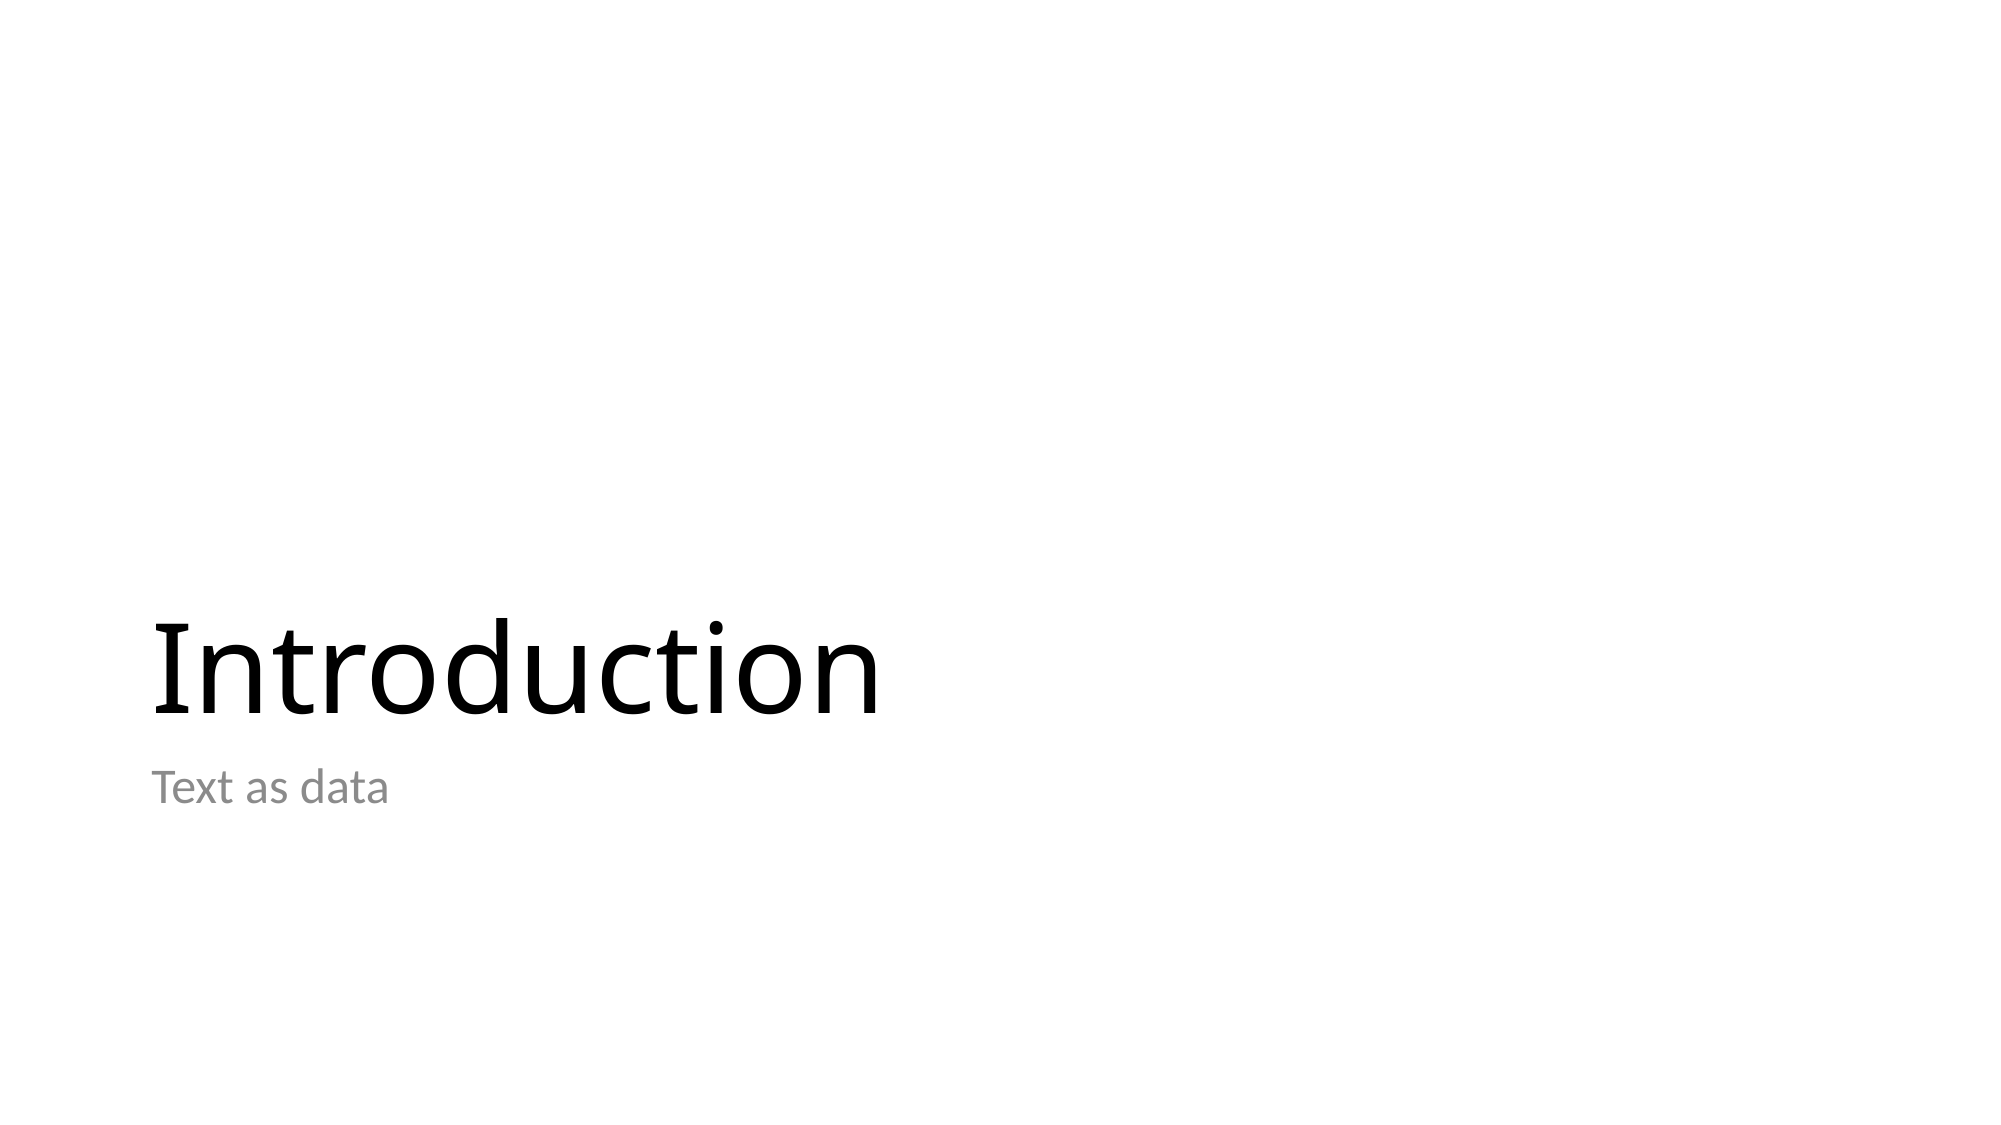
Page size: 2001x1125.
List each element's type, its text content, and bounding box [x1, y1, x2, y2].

list Text as data [136, 752, 1862, 999]
title Introduction [136, 280, 1862, 749]
